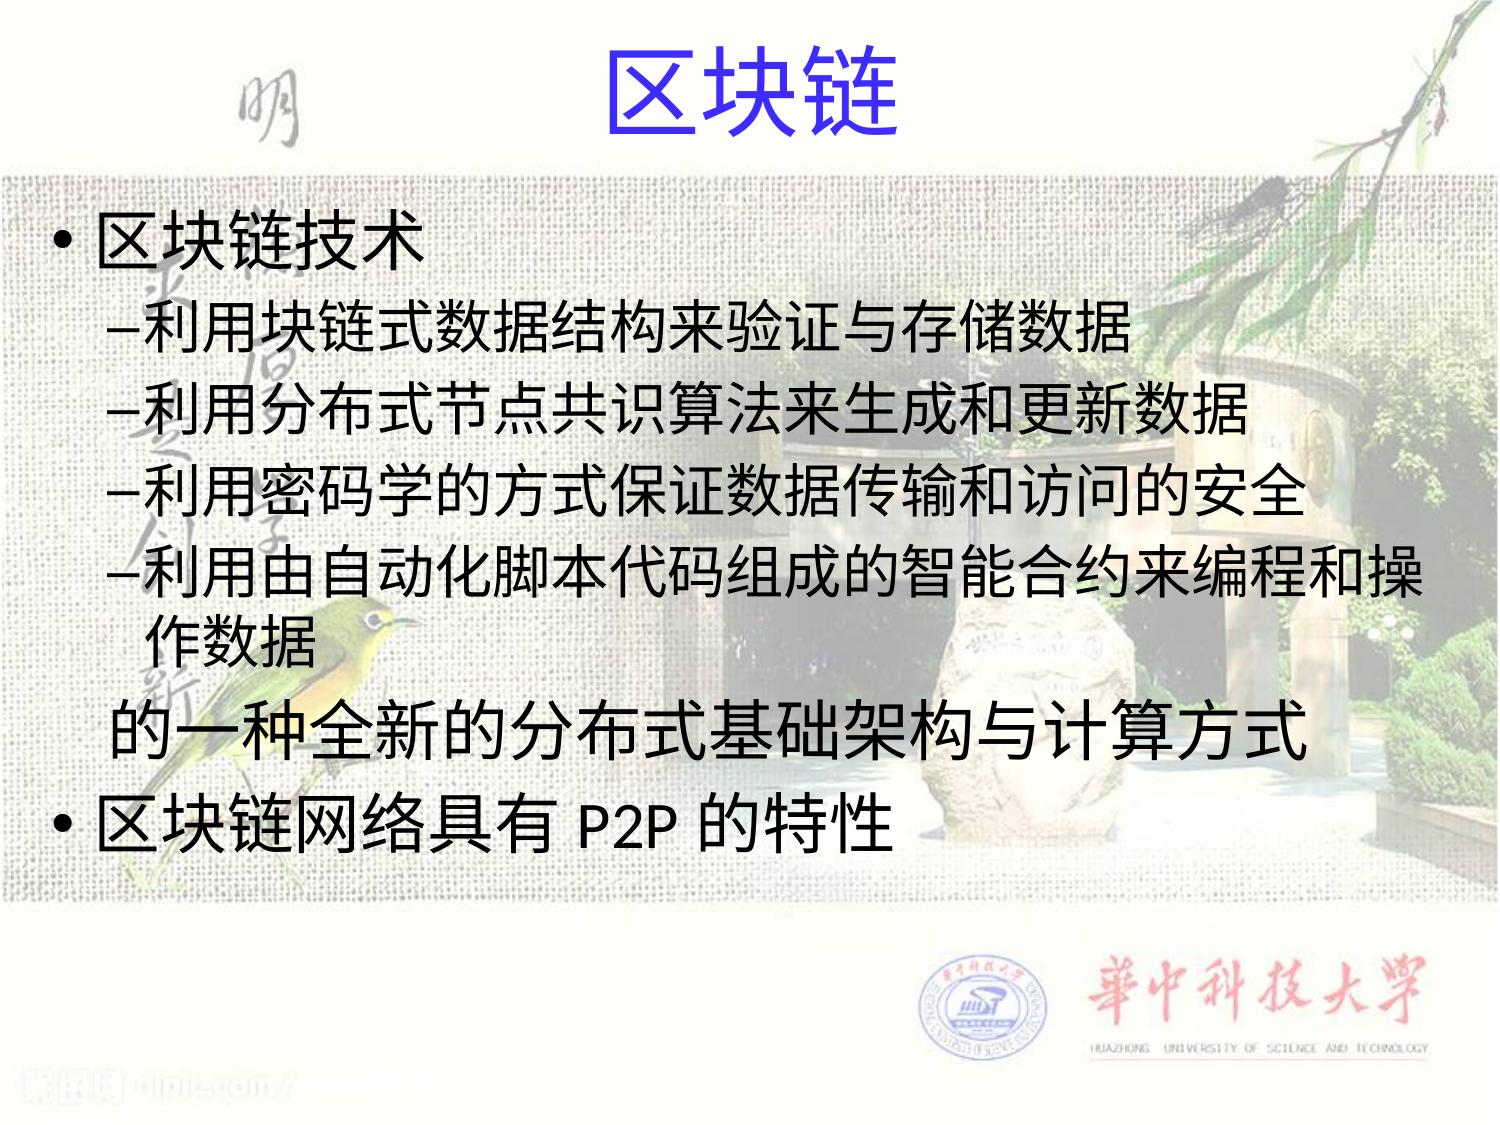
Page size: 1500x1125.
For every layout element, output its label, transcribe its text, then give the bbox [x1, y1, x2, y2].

picture [1, 183, 1499, 1125]
title 区块链 [0, 0, 1500, 183]
list 区块链技术 利用块链式数据结构来验证与存储数据 利用分布式节点共识算法来生成和更新数据 利用密码学的方式保证数据传输和访问的安全 利用由自动化脚本代码组成的智能合约来编程和操作数据 的一种全新的分布式基础架构与计算方式 区块链网络具有P2P的特性 [36, 191, 1466, 934]
